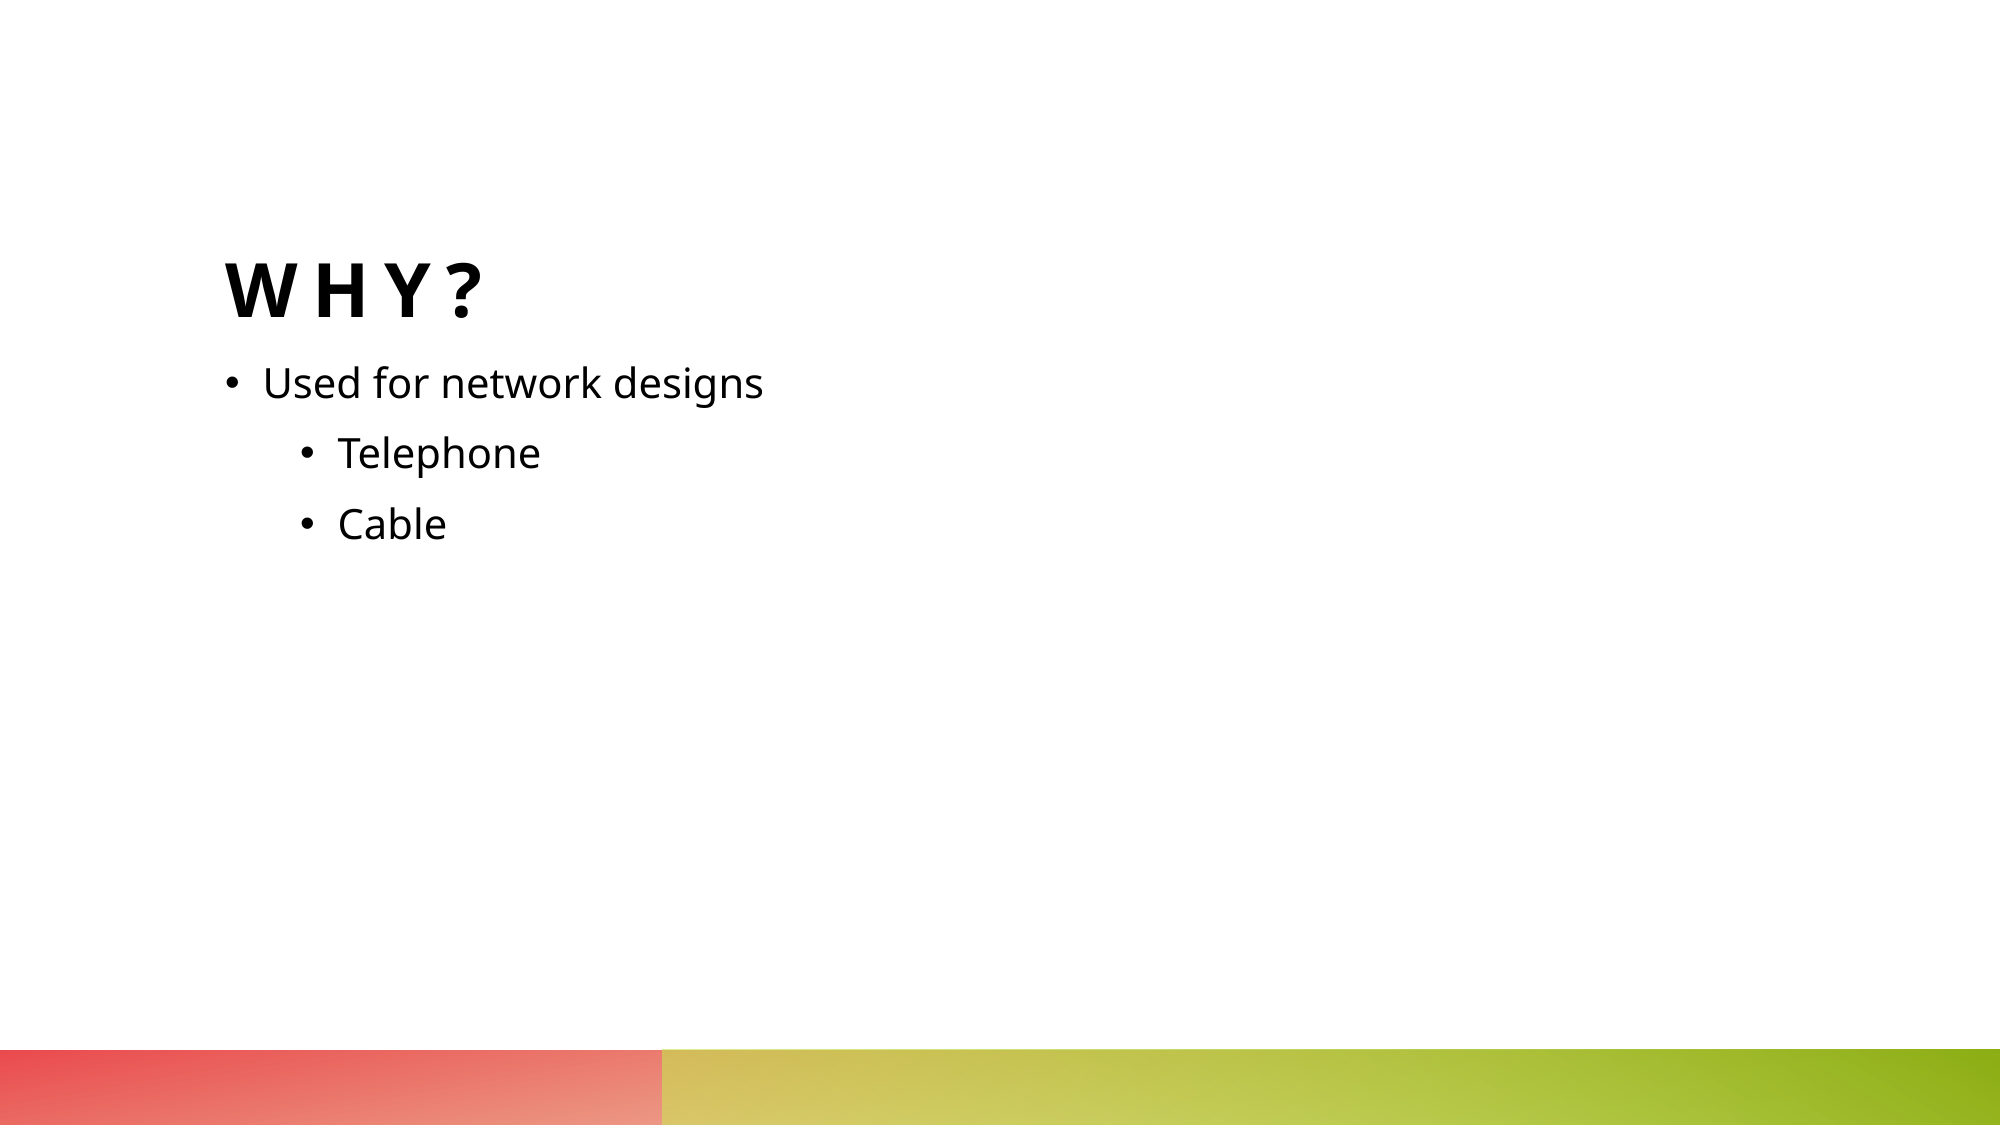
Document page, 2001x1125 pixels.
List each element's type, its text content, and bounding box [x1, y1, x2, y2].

list Used for network designs Telephone Cable [225, 346, 1905, 996]
title Why? [225, 130, 1905, 333]
